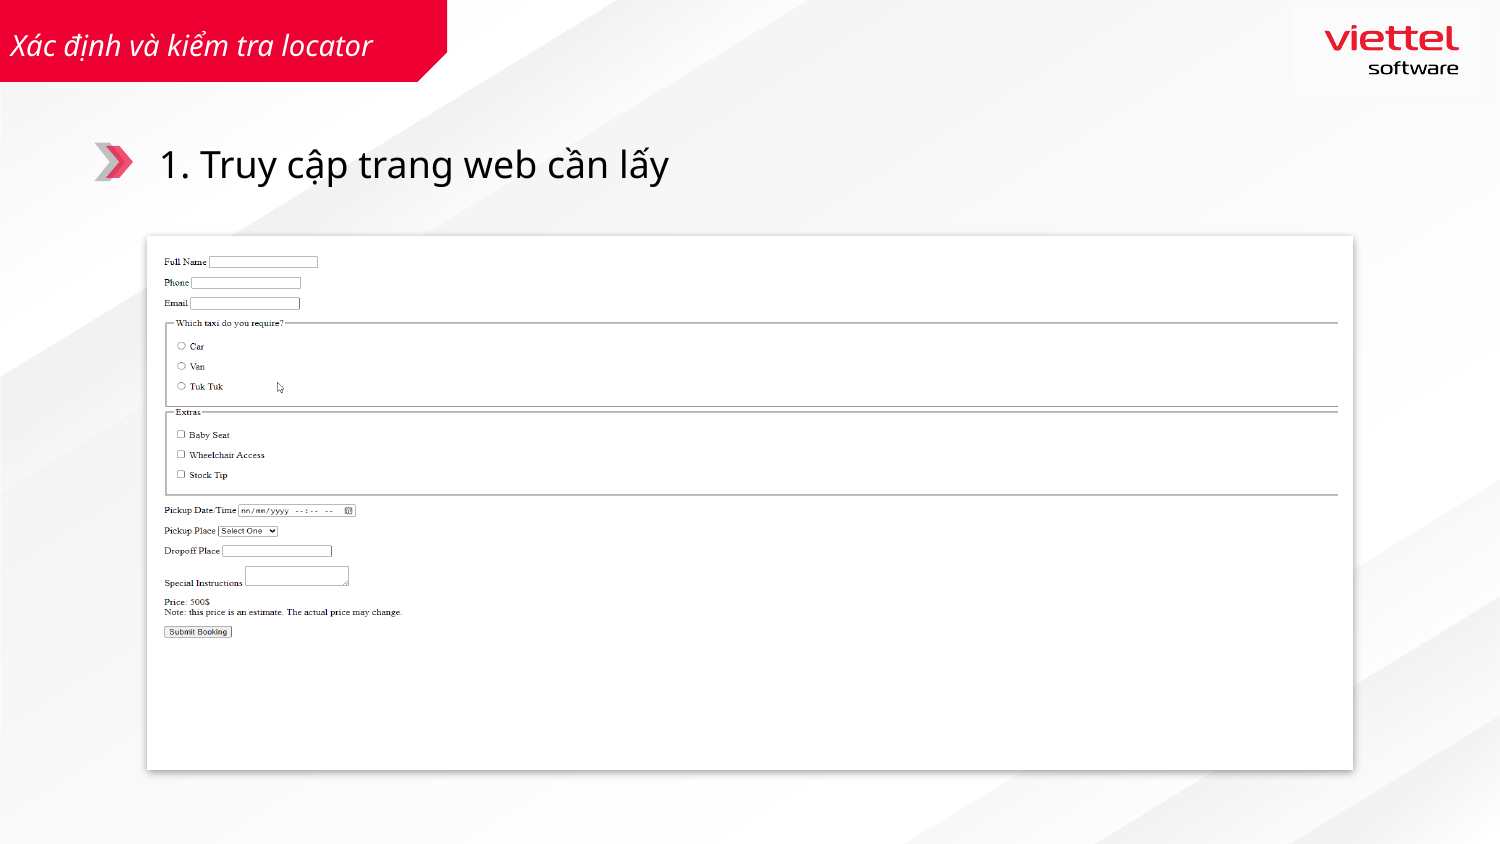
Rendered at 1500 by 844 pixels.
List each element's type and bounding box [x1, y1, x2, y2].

text_box [1291, 1, 1489, 103]
text_box [94, 133, 751, 195]
picture [0, 0, 1500, 844]
text_box [0, 0, 448, 83]
